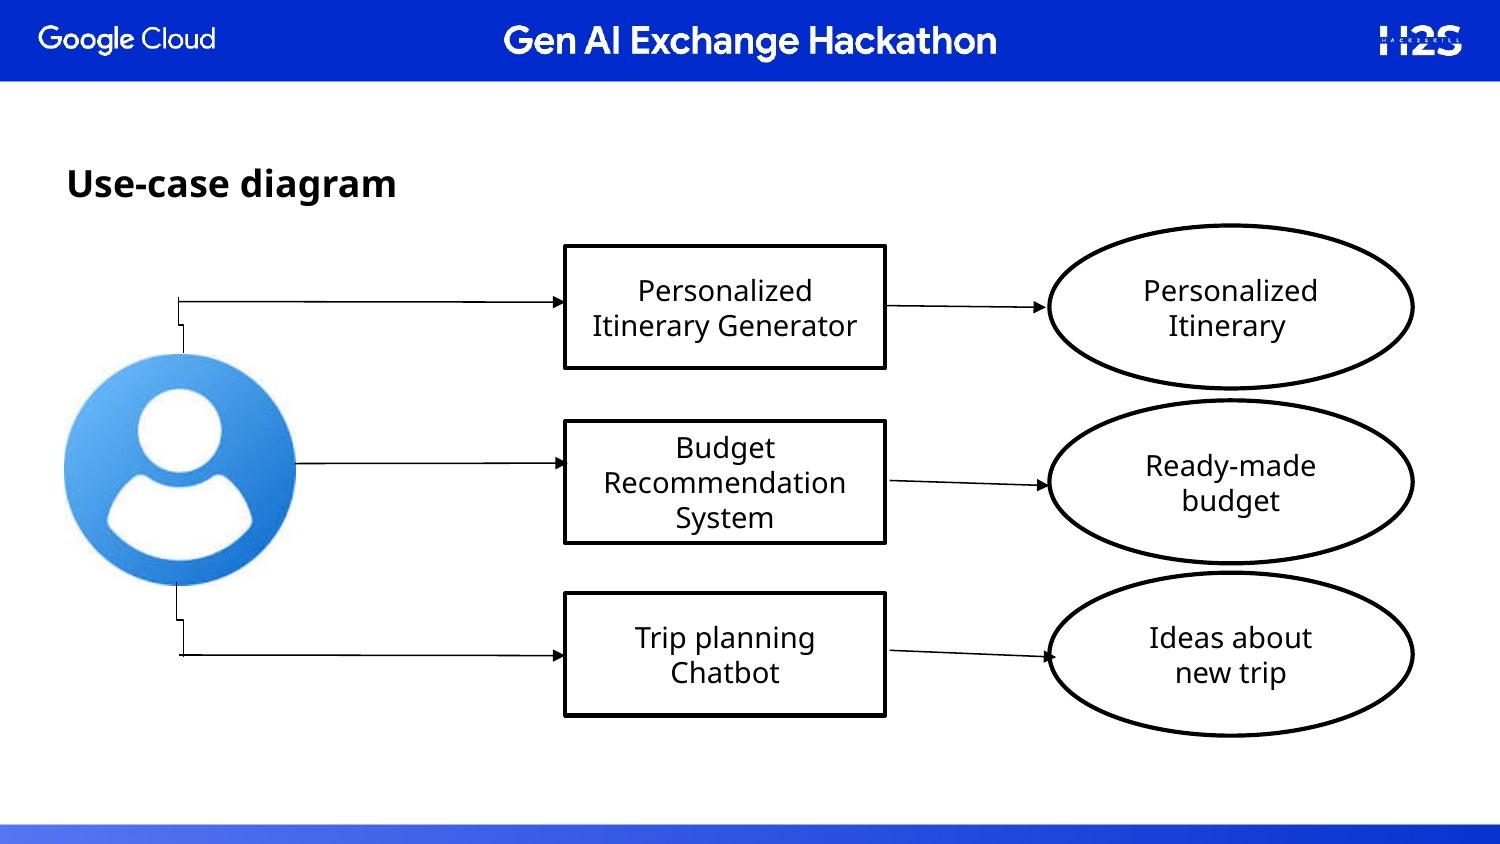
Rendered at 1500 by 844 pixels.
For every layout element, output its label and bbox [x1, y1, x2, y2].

text_box [889, 480, 1050, 486]
text_box [177, 296, 184, 354]
text_box [176, 582, 184, 658]
text_box [889, 650, 1057, 658]
picture [0, 0, 1500, 844]
